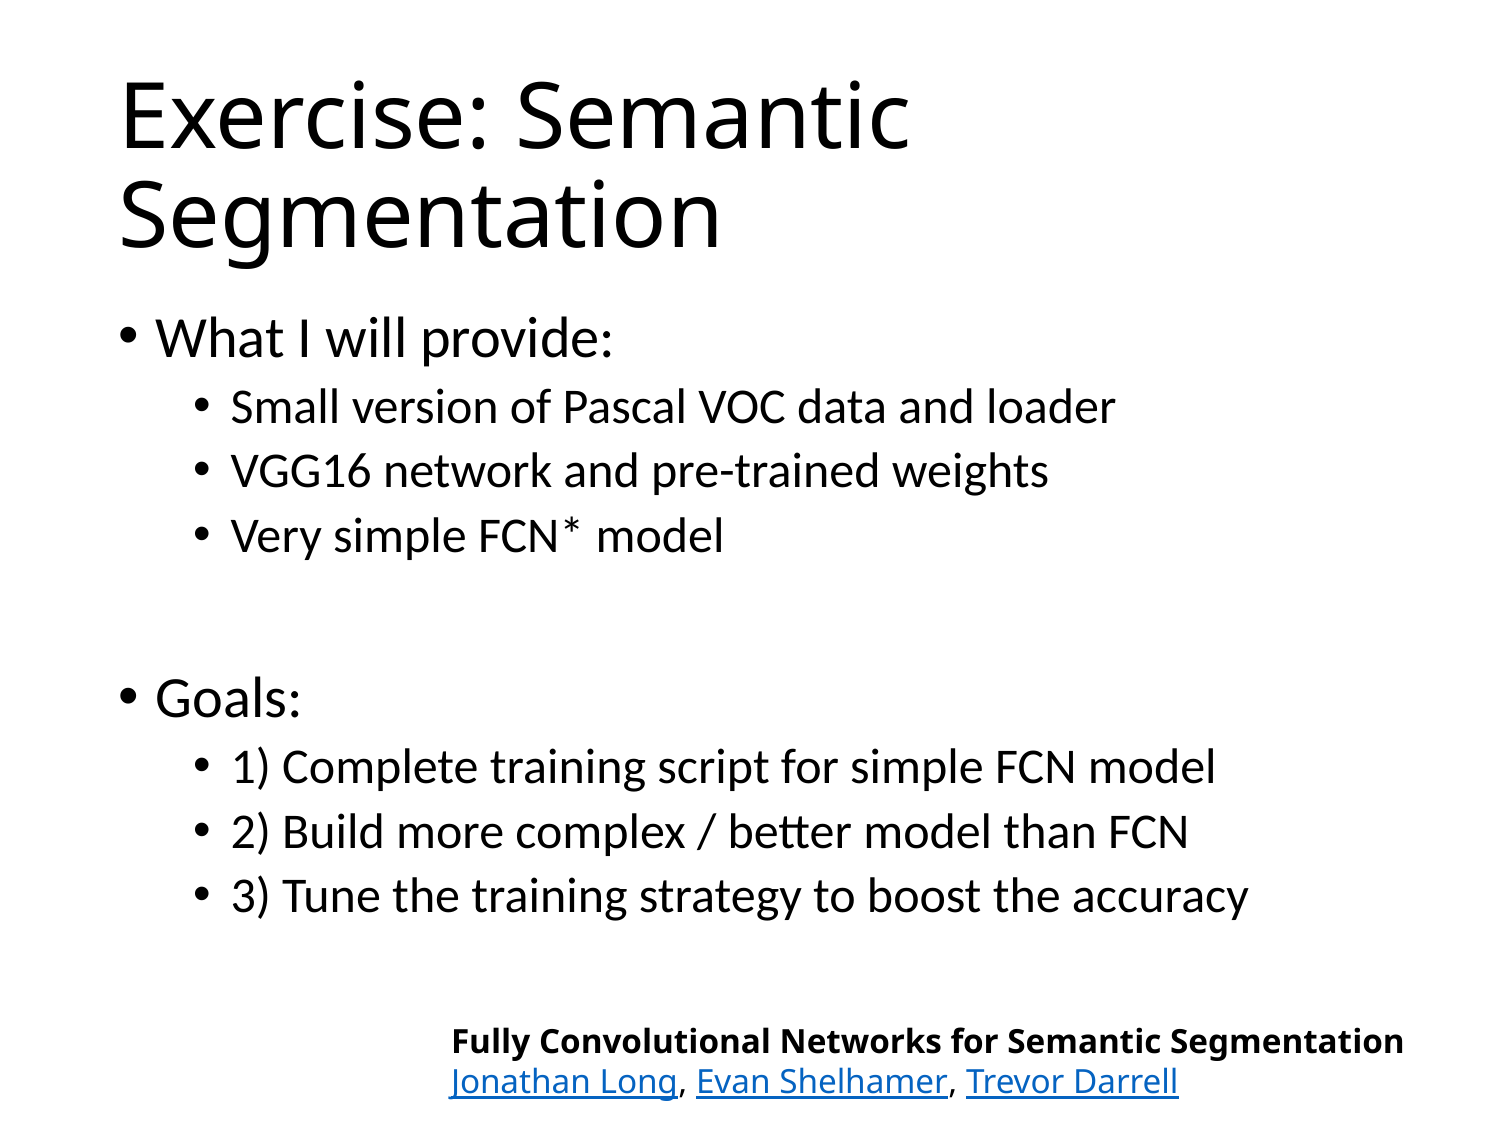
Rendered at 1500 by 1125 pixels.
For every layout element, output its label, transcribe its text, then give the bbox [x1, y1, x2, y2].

text_box Fully Convolutional Networks for Semantic Segmentation Jonathan Long, Evan Shelhamer, Trevor Darrell [436, 1013, 1462, 1114]
list What I will provide: Small version of Pascal VOC data and loader VGG16 network and pre-trained weights Very simple FCN* model Goals: 1) Complete training script for simple FCN model 2) Build more complex / better model than FCN 3) Tune the training strategy to boost the accuracy [103, 299, 1397, 1014]
title Exercise: Semantic Segmentation [103, 59, 1397, 278]
